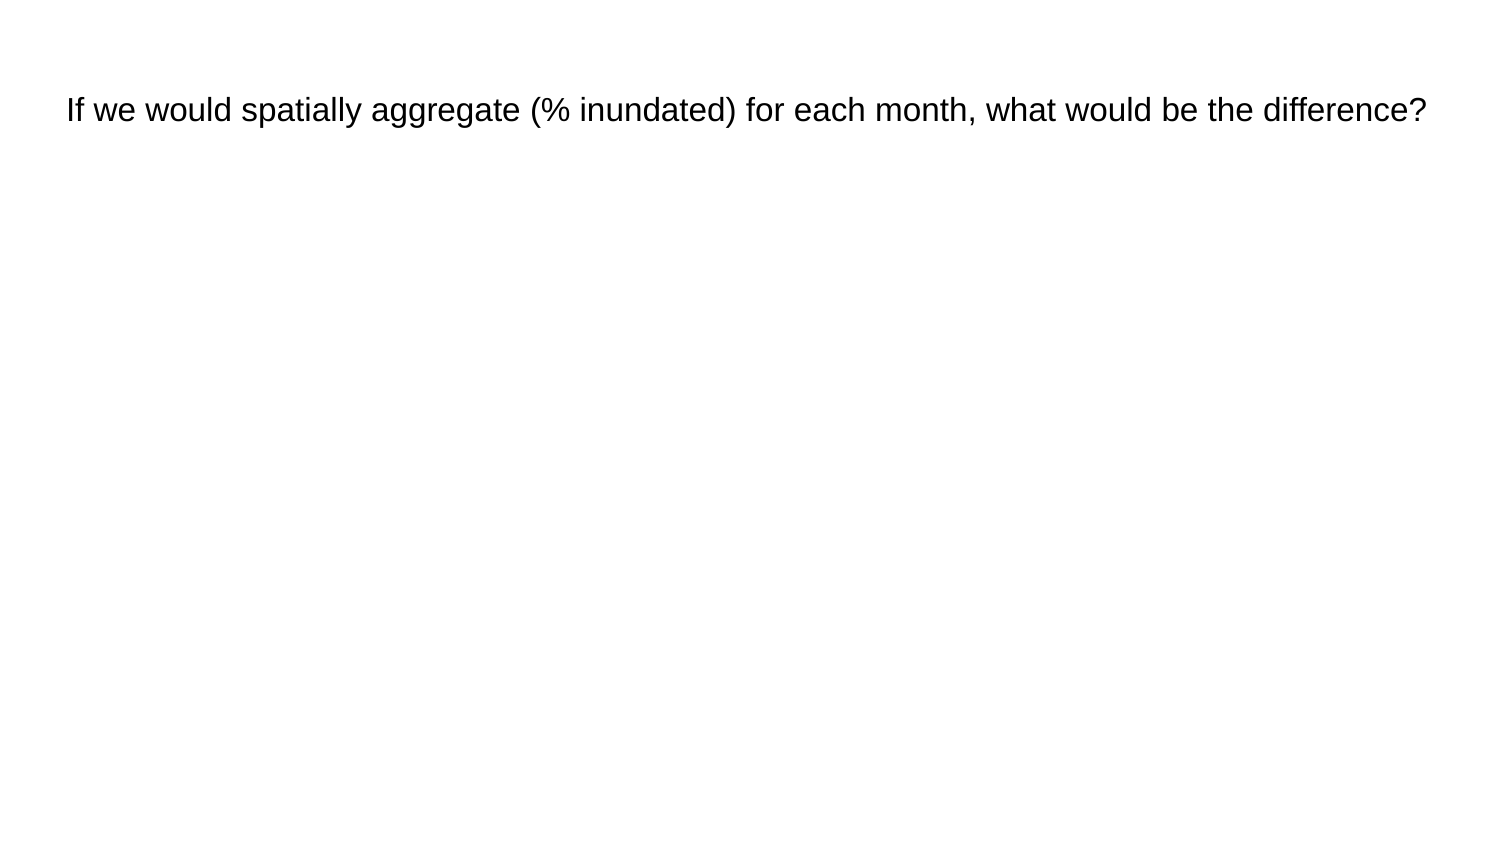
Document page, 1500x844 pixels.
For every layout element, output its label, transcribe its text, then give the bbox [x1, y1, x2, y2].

title If we would spatially aggregate (% inundated) for each month, what would be the difference? [51, 72, 1449, 167]
